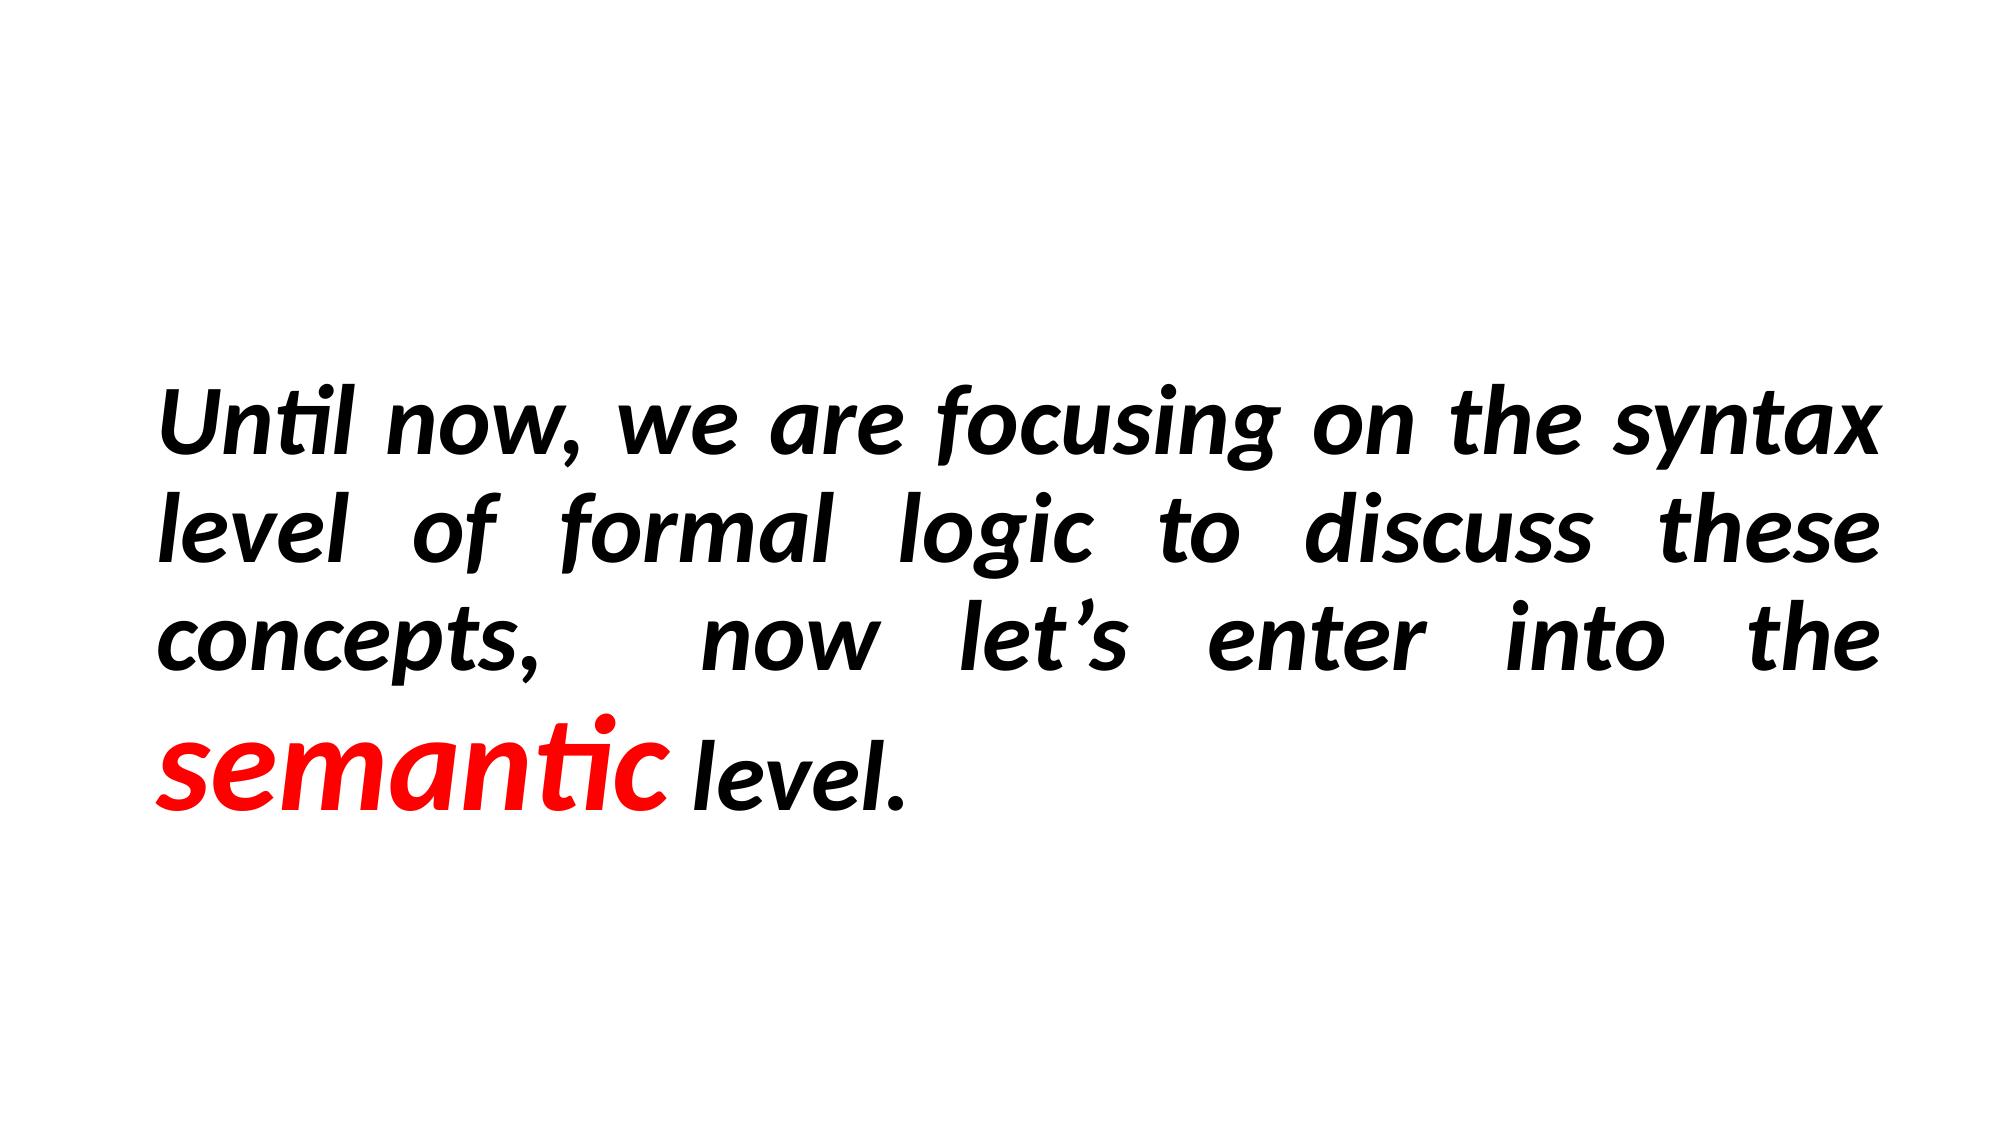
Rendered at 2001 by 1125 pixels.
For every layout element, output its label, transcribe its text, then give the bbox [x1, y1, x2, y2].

list Until now, we are focusing on the syntax level of formal logic to discuss these concepts, now let’s enter into the semantic level. [141, 360, 1899, 910]
